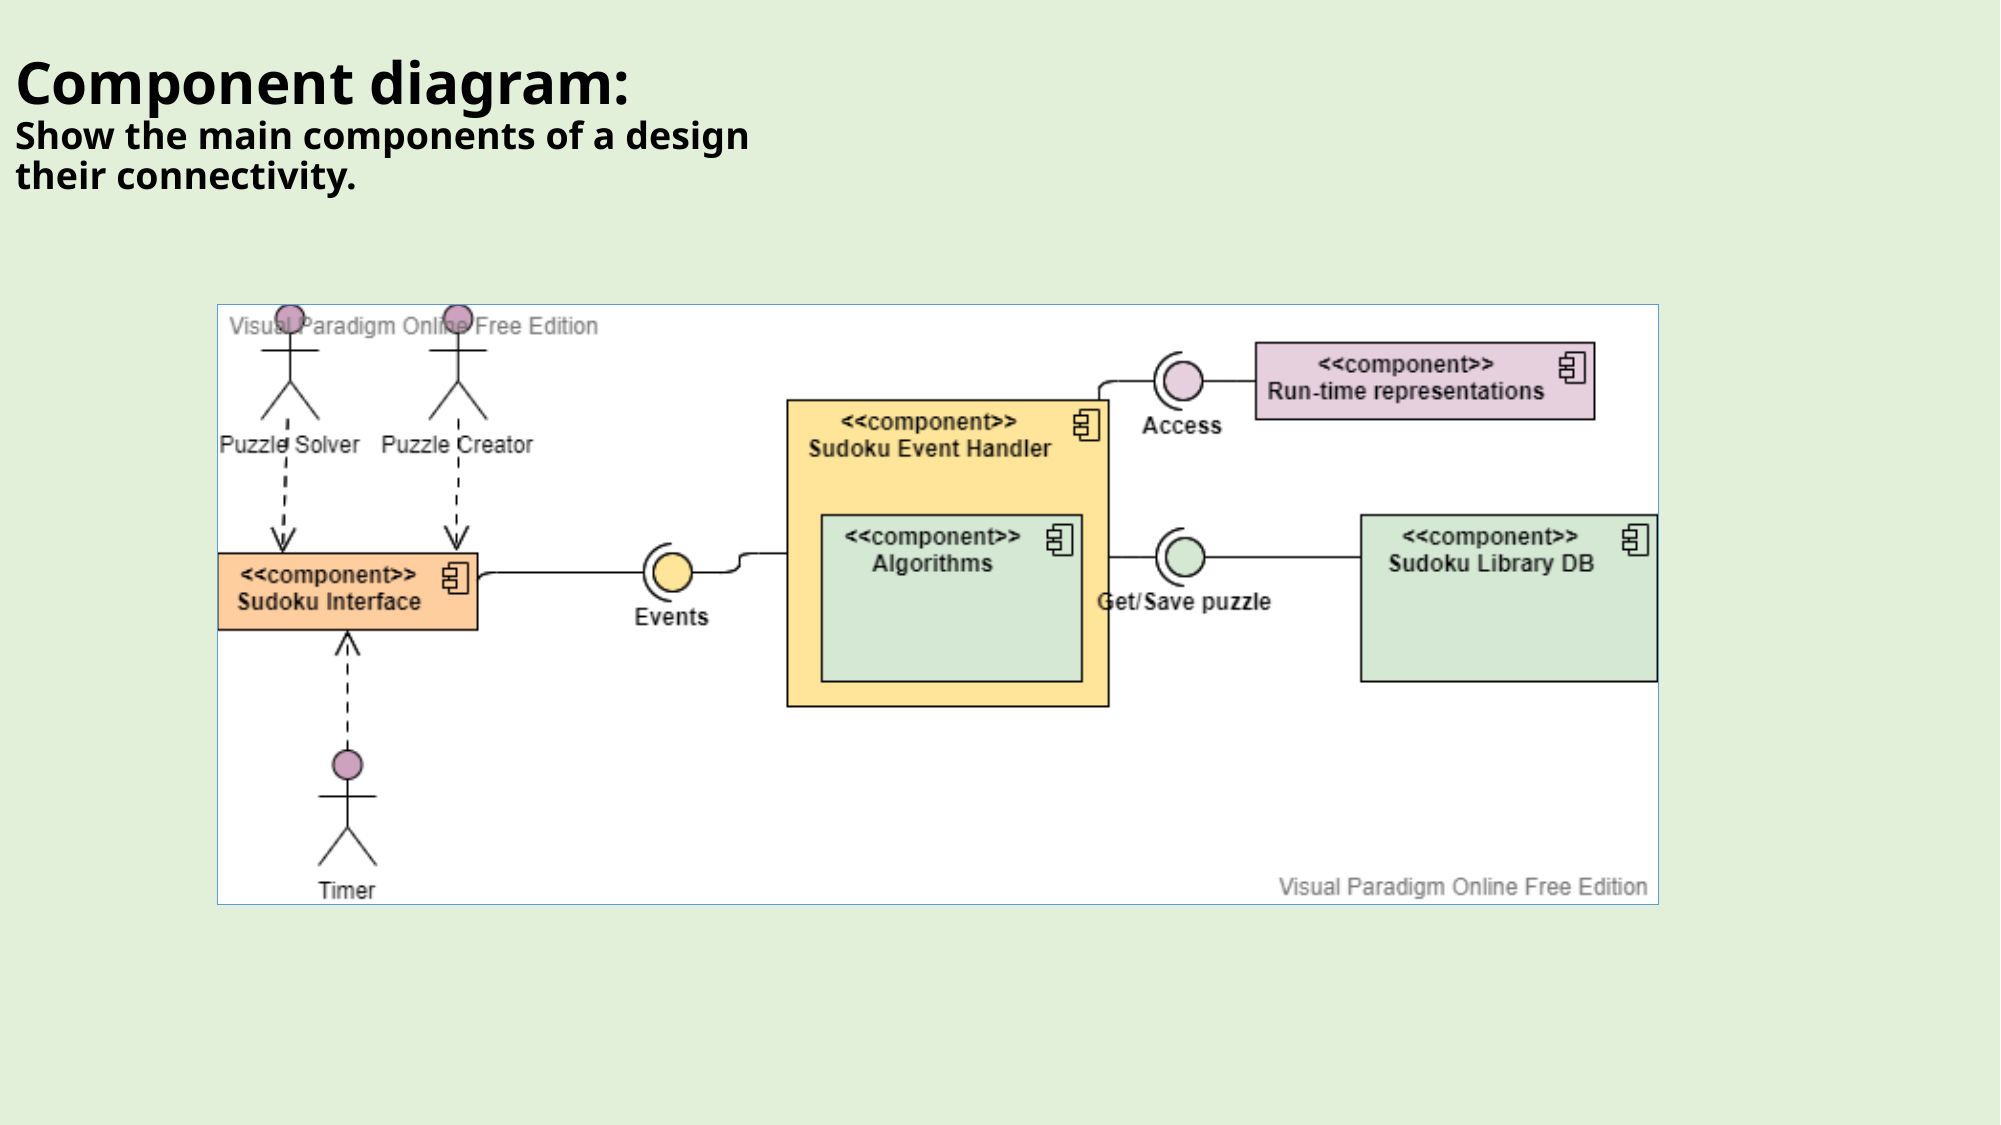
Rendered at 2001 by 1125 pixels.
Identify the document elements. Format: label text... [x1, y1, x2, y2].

picture [217, 304, 1659, 905]
title Component diagram: Show the main components of a design their connectivity. [0, 0, 867, 252]
